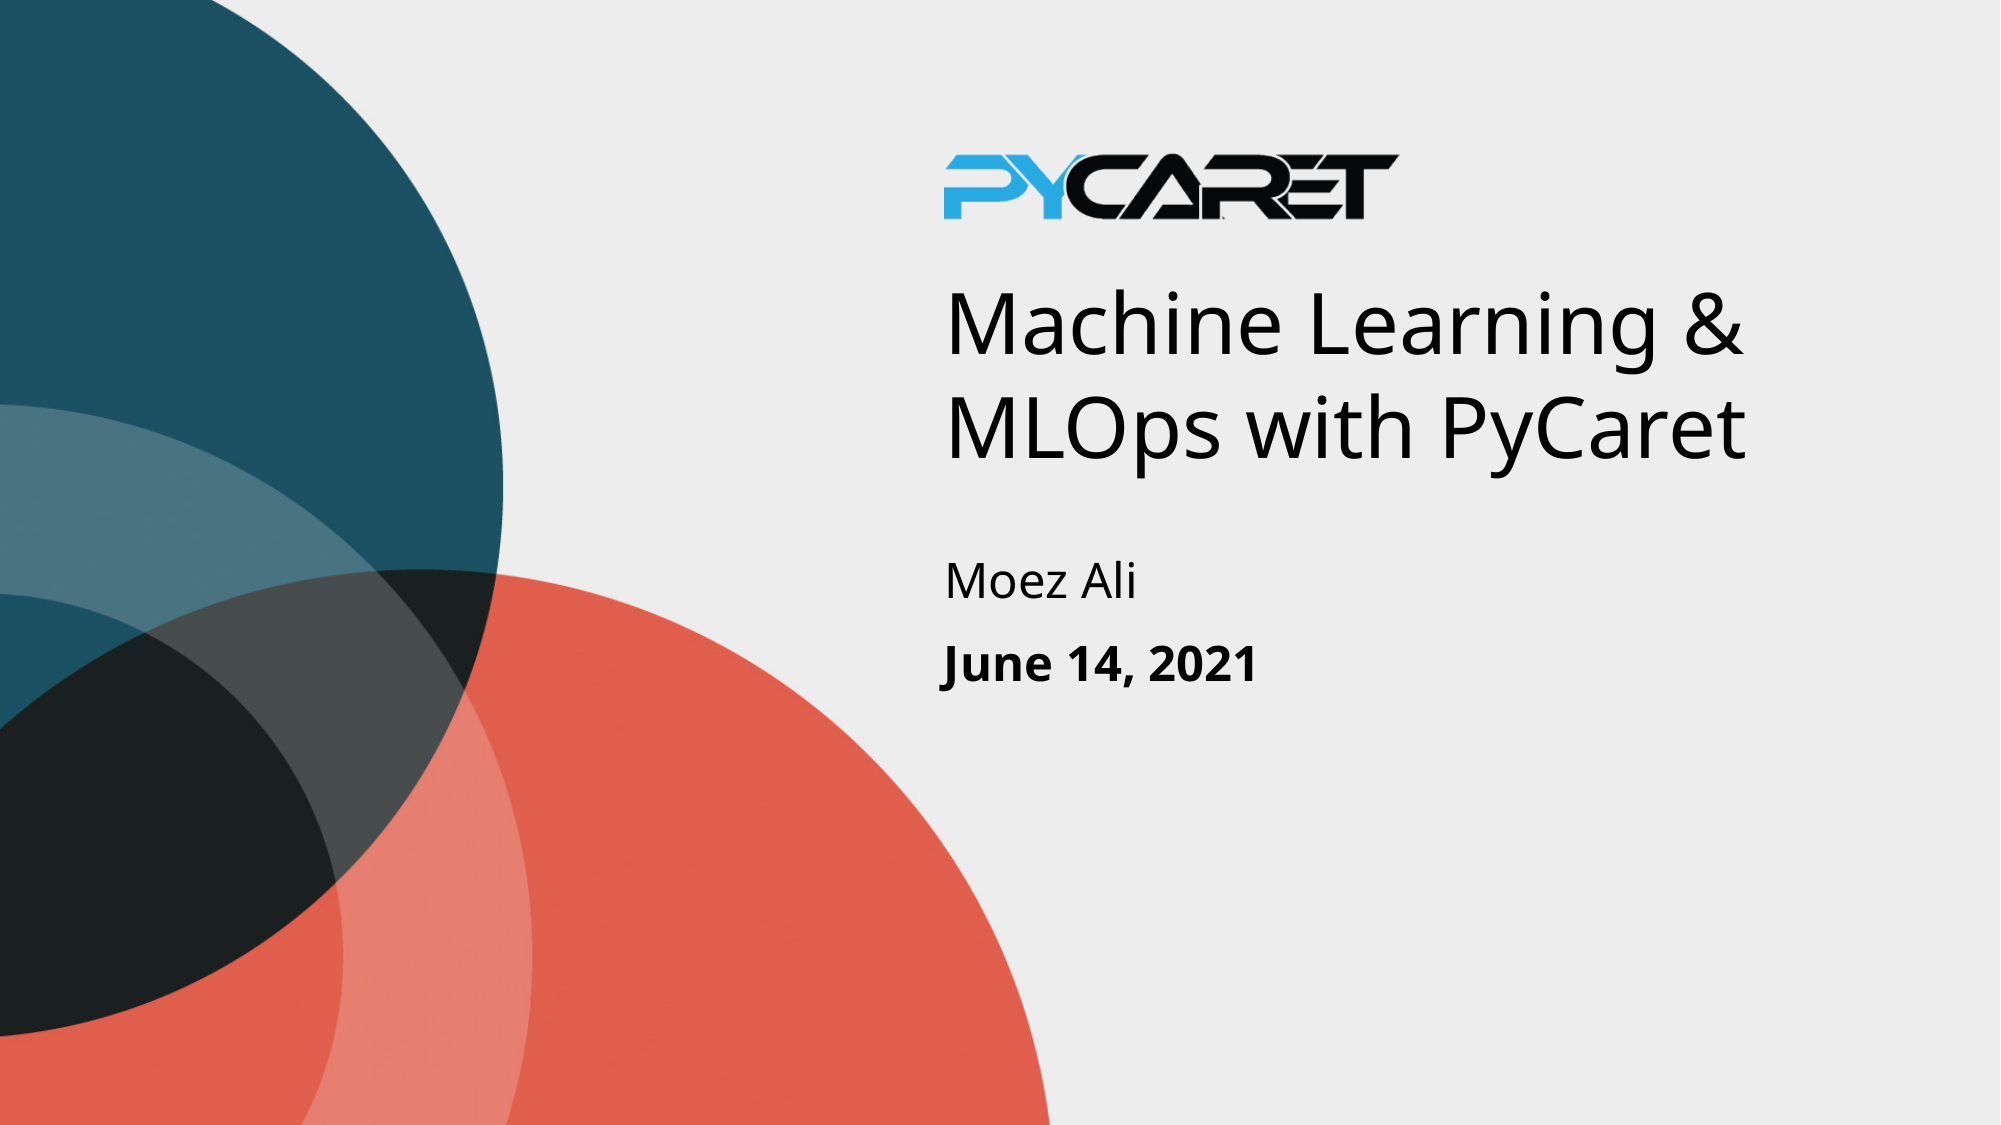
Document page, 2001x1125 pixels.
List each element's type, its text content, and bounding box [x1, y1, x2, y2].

title Machine Learning & MLOps with PyCaret [944, 263, 1969, 487]
text_box June 14, 2021 [944, 626, 1909, 702]
subtitle Moez Ali [944, 543, 1909, 619]
picture [0, 0, 2000, 1125]
